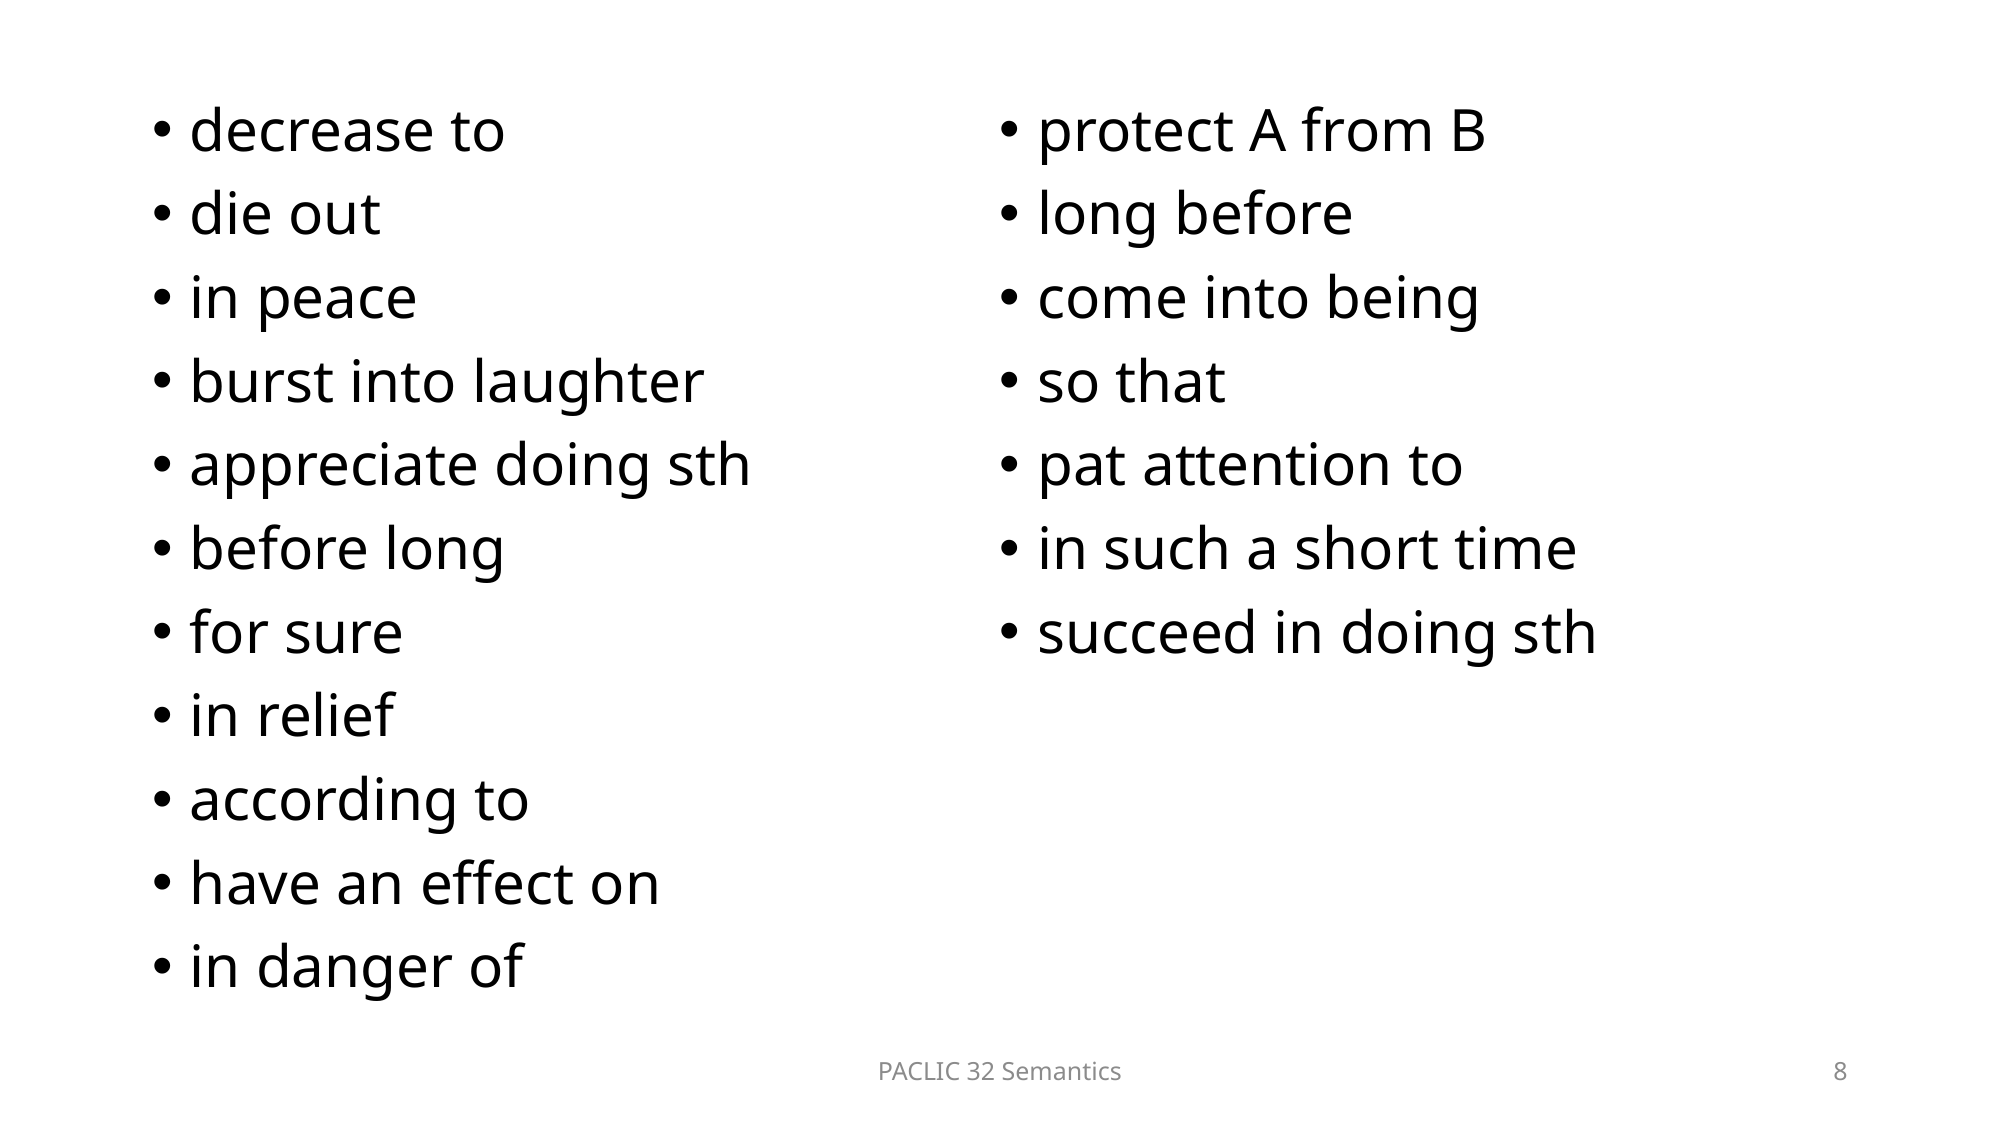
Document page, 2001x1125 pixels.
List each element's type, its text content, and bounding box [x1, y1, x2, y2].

list decrease to die out in peace burst into laughter appreciate doing sth before long for sure in relief according to have an effect on in danger of protect A from B long before come into being so that pat attention to in such a short time succeed in doing sth [137, 93, 1863, 1014]
footer PACLIC 32 Semantics [662, 1042, 1338, 1103]
slide_number 8 [1412, 1042, 1863, 1103]
